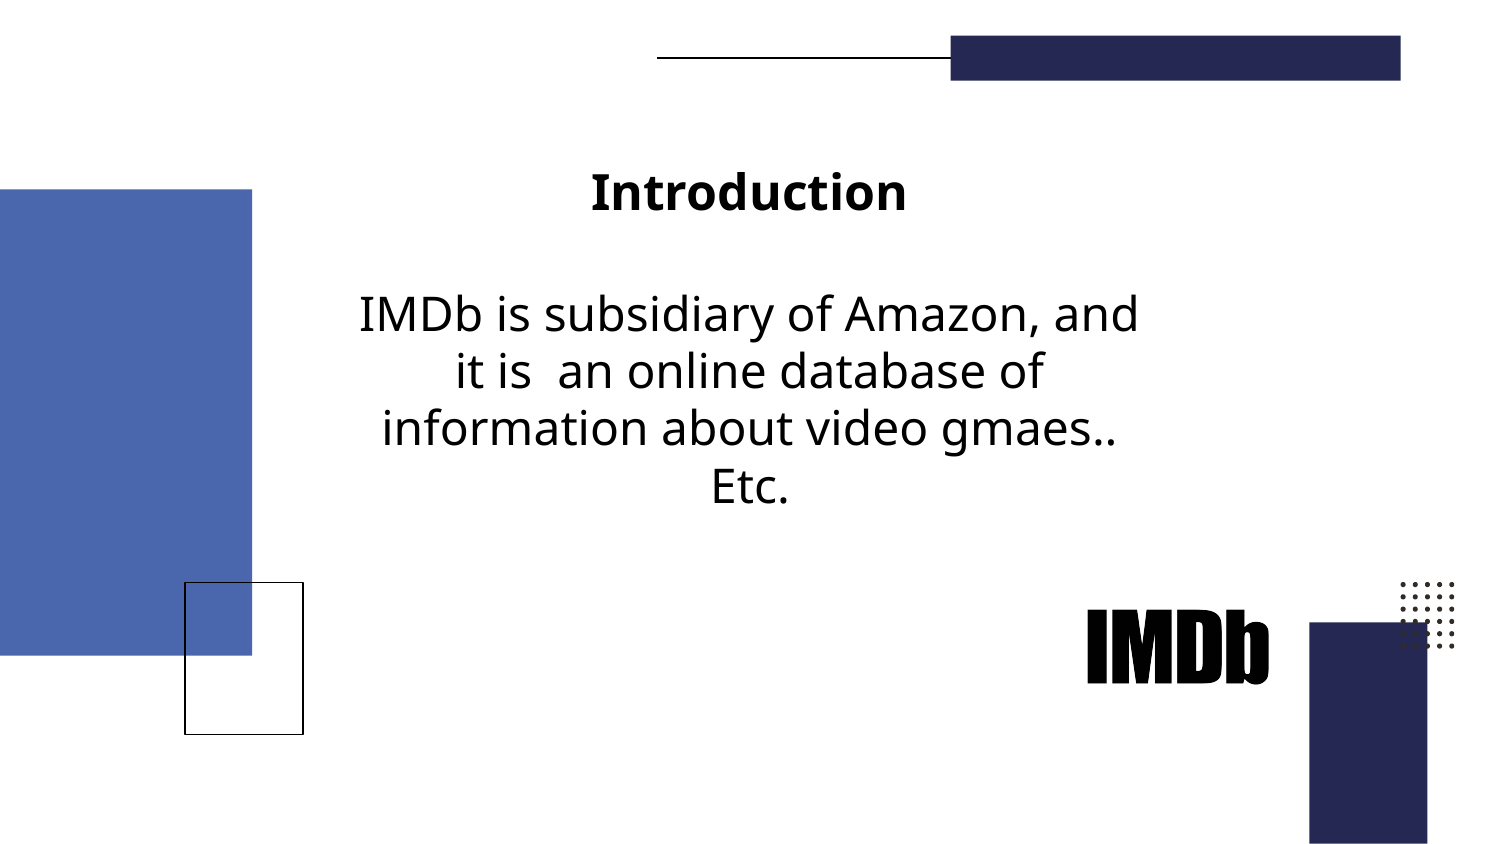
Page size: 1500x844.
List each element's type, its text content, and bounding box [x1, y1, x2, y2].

subtitle IMDb is subsidiary of Amazon, and it is an online database of information about video gmaes.. Etc. [334, 346, 1166, 540]
title Introduction [375, 146, 1125, 234]
picture [1033, 502, 1323, 793]
